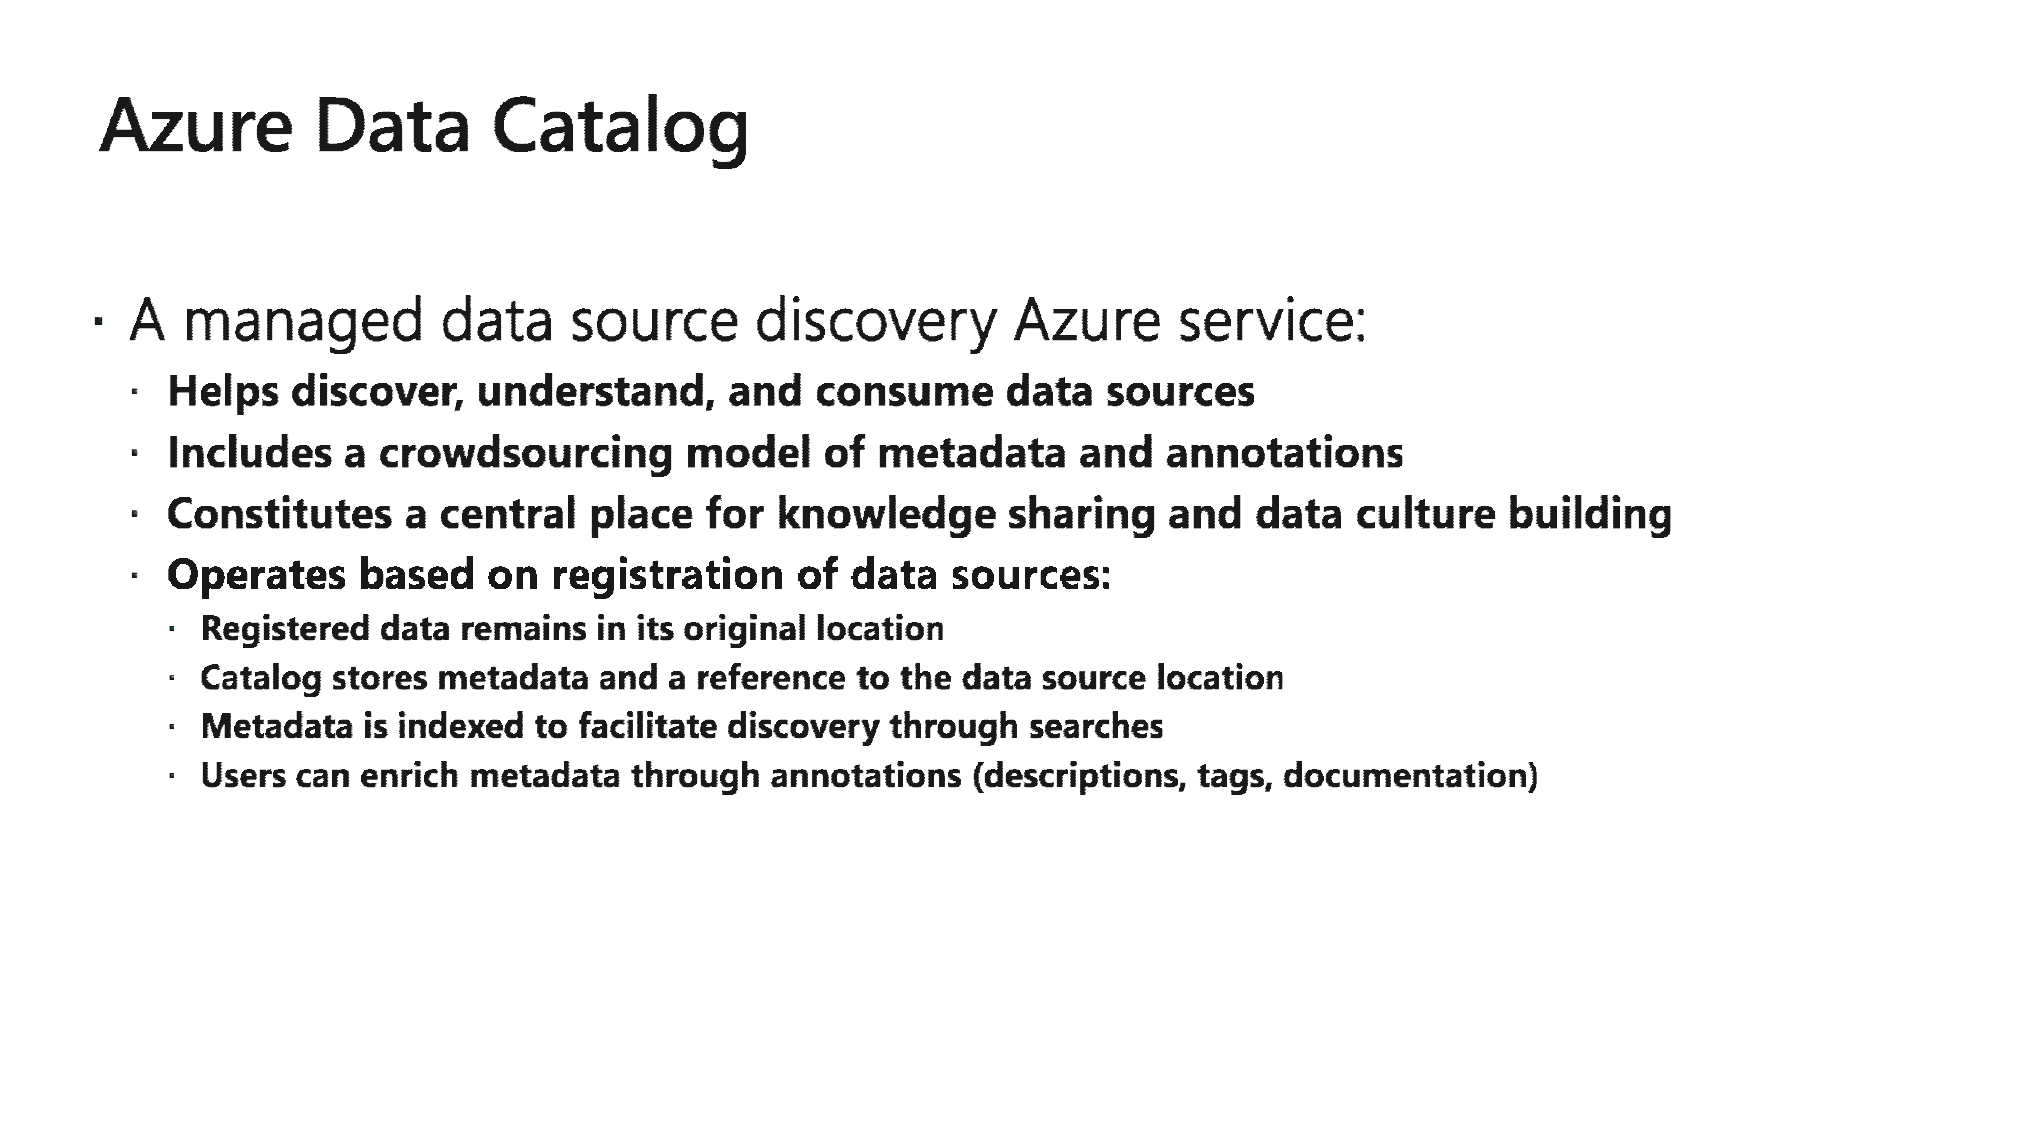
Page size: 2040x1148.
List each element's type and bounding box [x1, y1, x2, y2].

text_box [94, 317, 103, 325]
text_box [168, 556, 1109, 599]
text_box [202, 761, 1537, 795]
text_box [170, 373, 1254, 415]
text_box [131, 449, 138, 456]
text_box [129, 295, 1364, 354]
text_box [201, 663, 1283, 697]
text_box [131, 388, 138, 395]
text_box [131, 572, 138, 578]
text_box [99, 94, 746, 169]
text_box [131, 510, 138, 517]
text_box [203, 711, 1163, 746]
text_box [203, 614, 943, 648]
text_box [170, 434, 1403, 477]
text_box [168, 495, 1671, 538]
